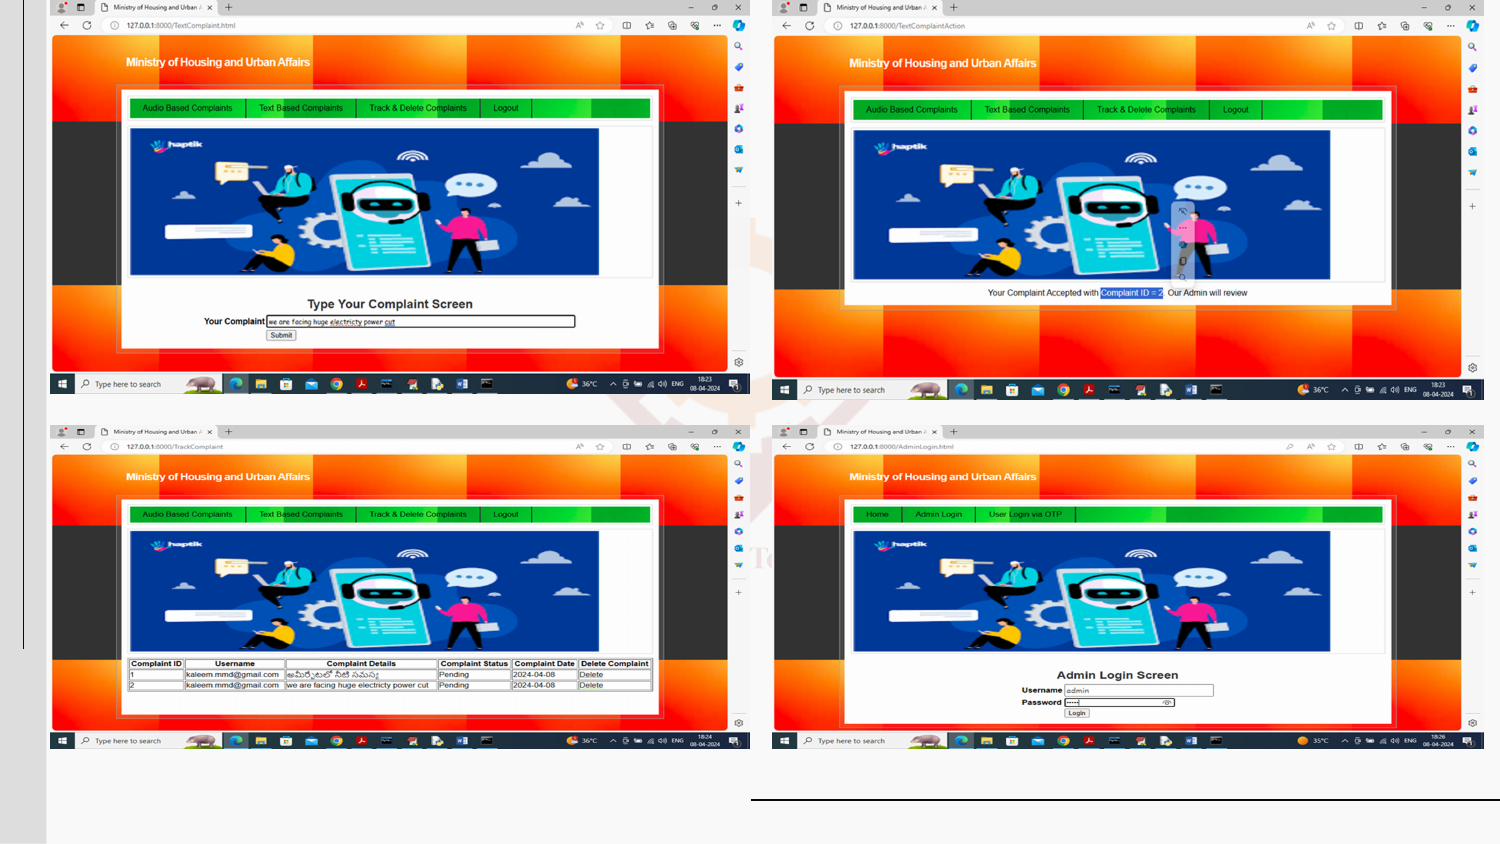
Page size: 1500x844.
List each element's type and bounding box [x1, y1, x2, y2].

picture [772, 0, 1484, 401]
picture [50, 425, 751, 749]
picture [772, 425, 1484, 749]
picture [50, 0, 751, 394]
